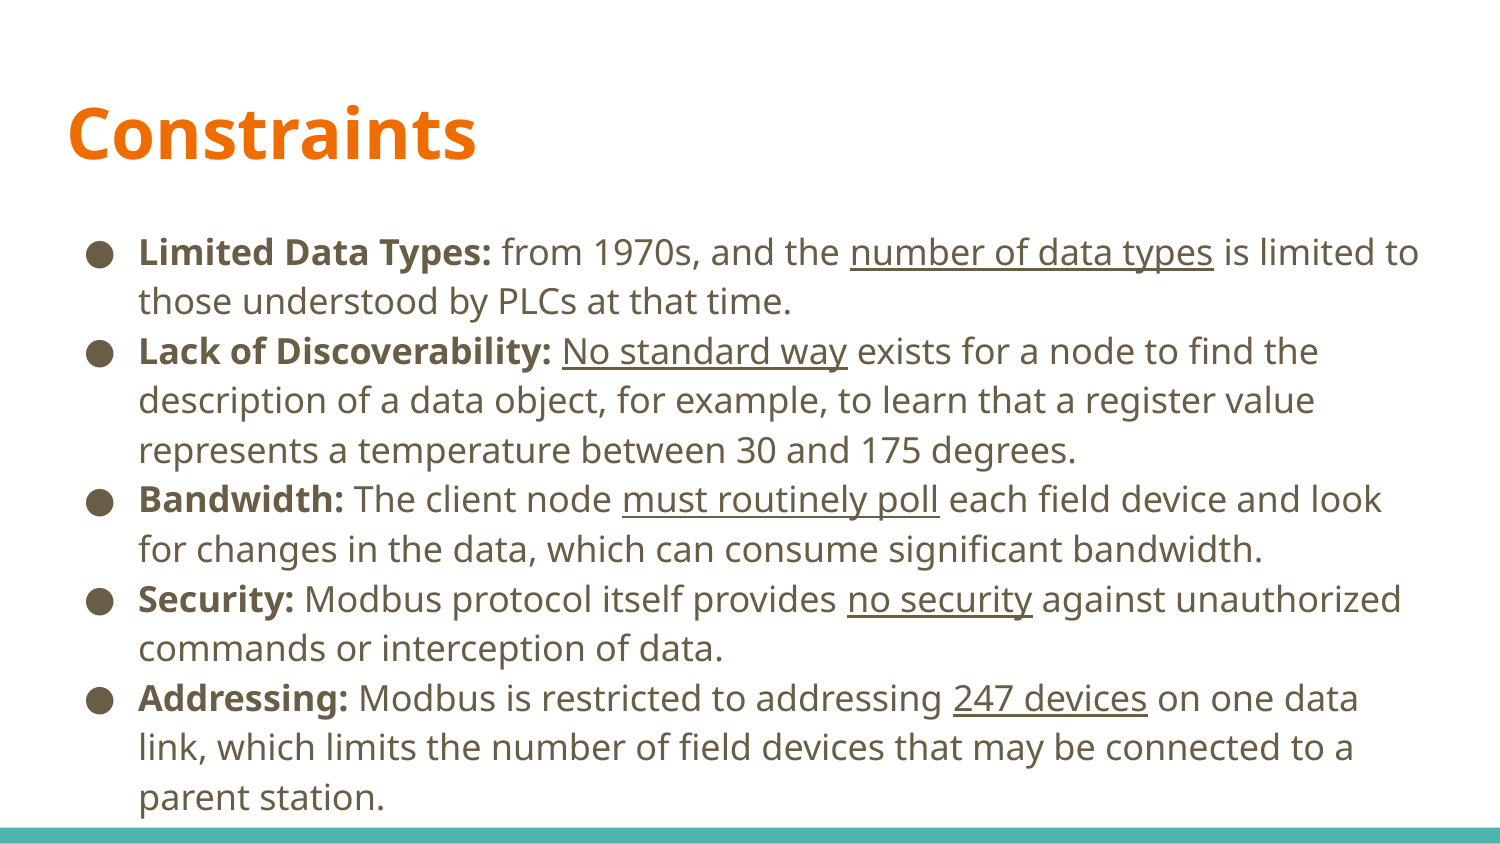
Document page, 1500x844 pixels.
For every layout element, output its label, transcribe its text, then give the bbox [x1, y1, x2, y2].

title Constraints [51, 72, 1449, 189]
list Limited Data Types: from 1970s, and the number of data types is limited to those understood by PLCs at that time. Lack of Discoverability: No standard way exists for a node to find the description of a data object, for example, to learn that a register value represents a temperature between 30 and 175 degrees. Bandwidth: The client node must routinely poll each field device and look for changes in the data, which can consume significant bandwidth. Security: Modbus protocol itself provides no security against unauthorized commands or interception of data. Addressing: Modbus is restricted to addressing 247 devices on one data link, which limits the number of field devices that may be connected to a parent station. [51, 207, 1449, 836]
